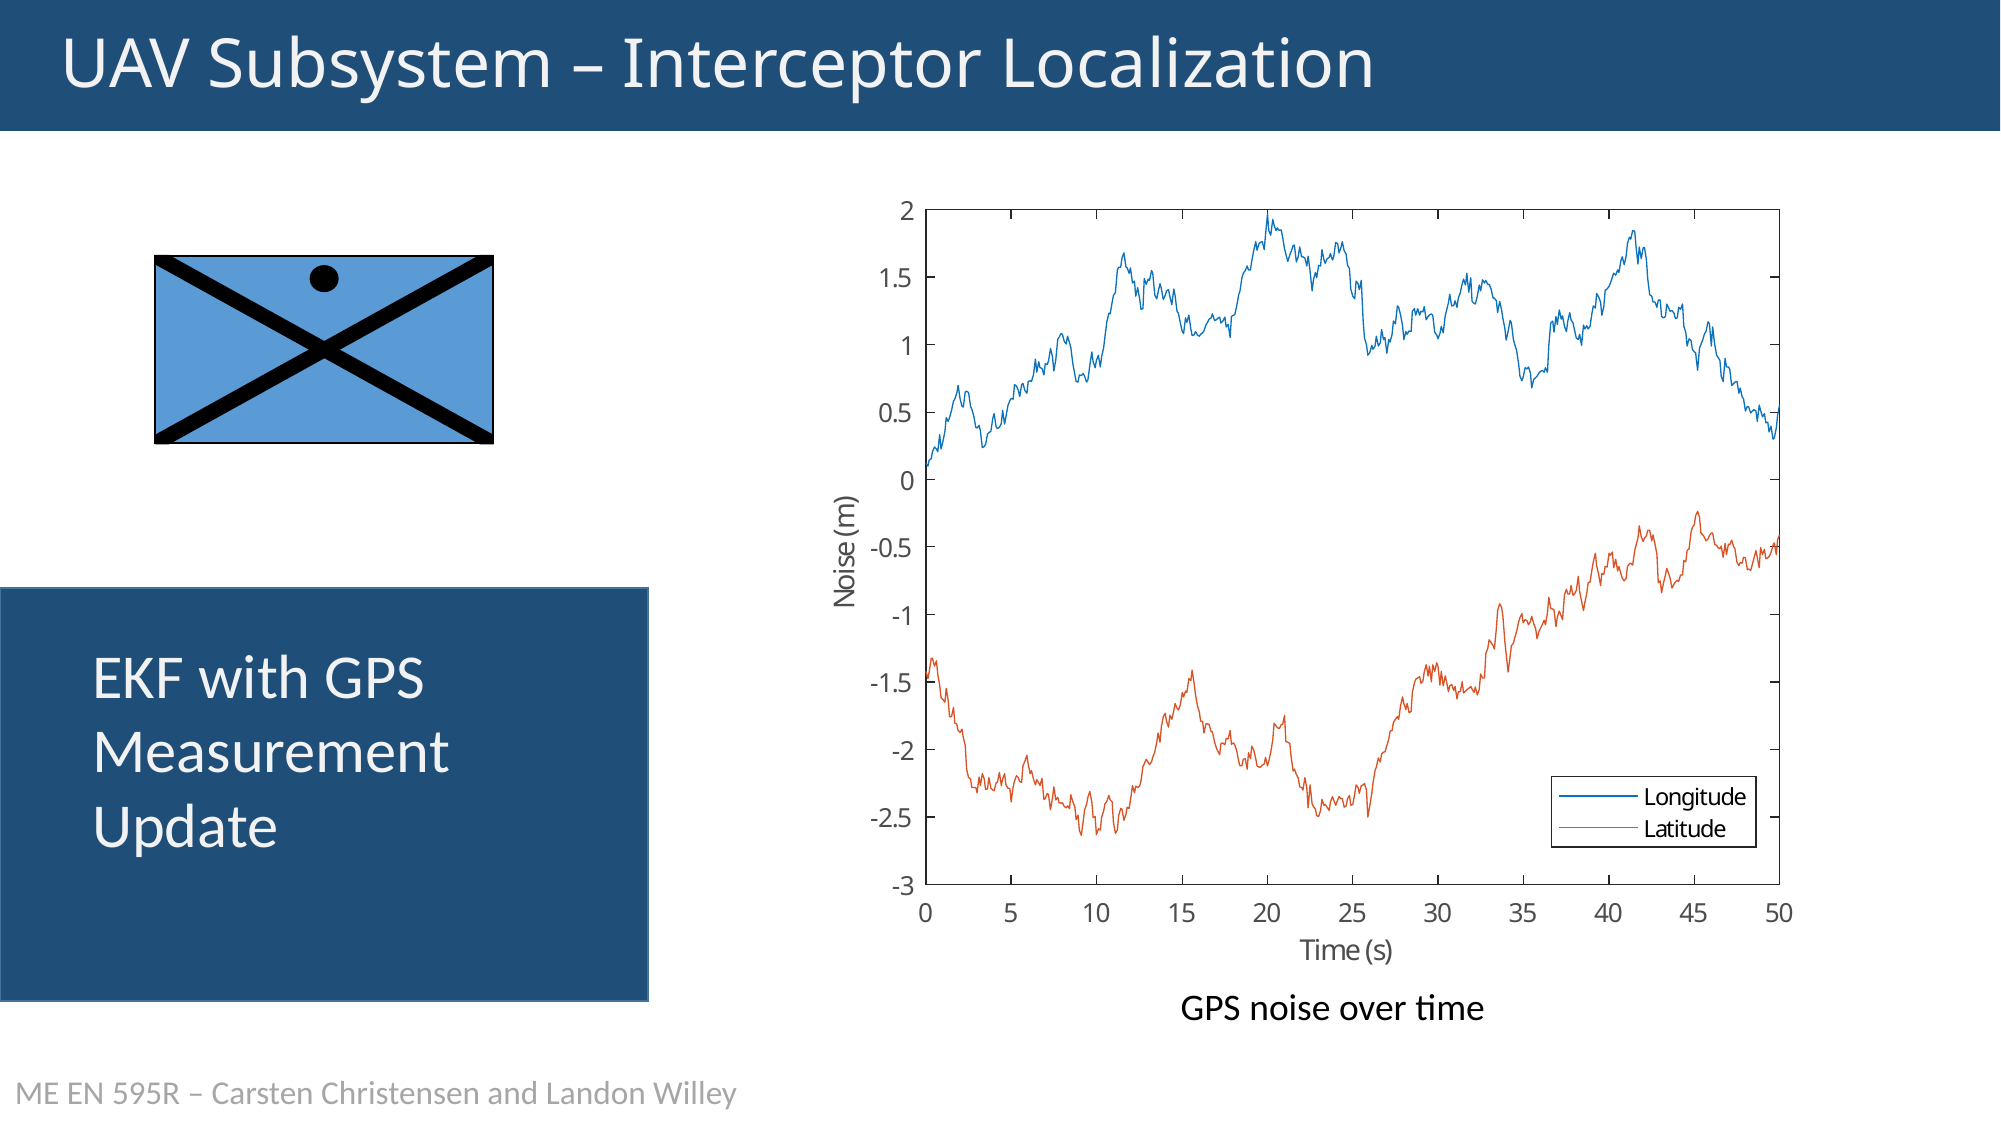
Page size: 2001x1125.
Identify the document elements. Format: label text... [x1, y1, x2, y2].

title UAV Subsystem – Interceptor Localization [45, 20, 1771, 111]
picture [782, 149, 1884, 976]
text_box EKF with GPS Measurement Update [77, 628, 571, 868]
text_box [155, 255, 493, 444]
text_box [0, 587, 649, 1002]
text_box GPS noise over time [1165, 976, 1501, 1036]
